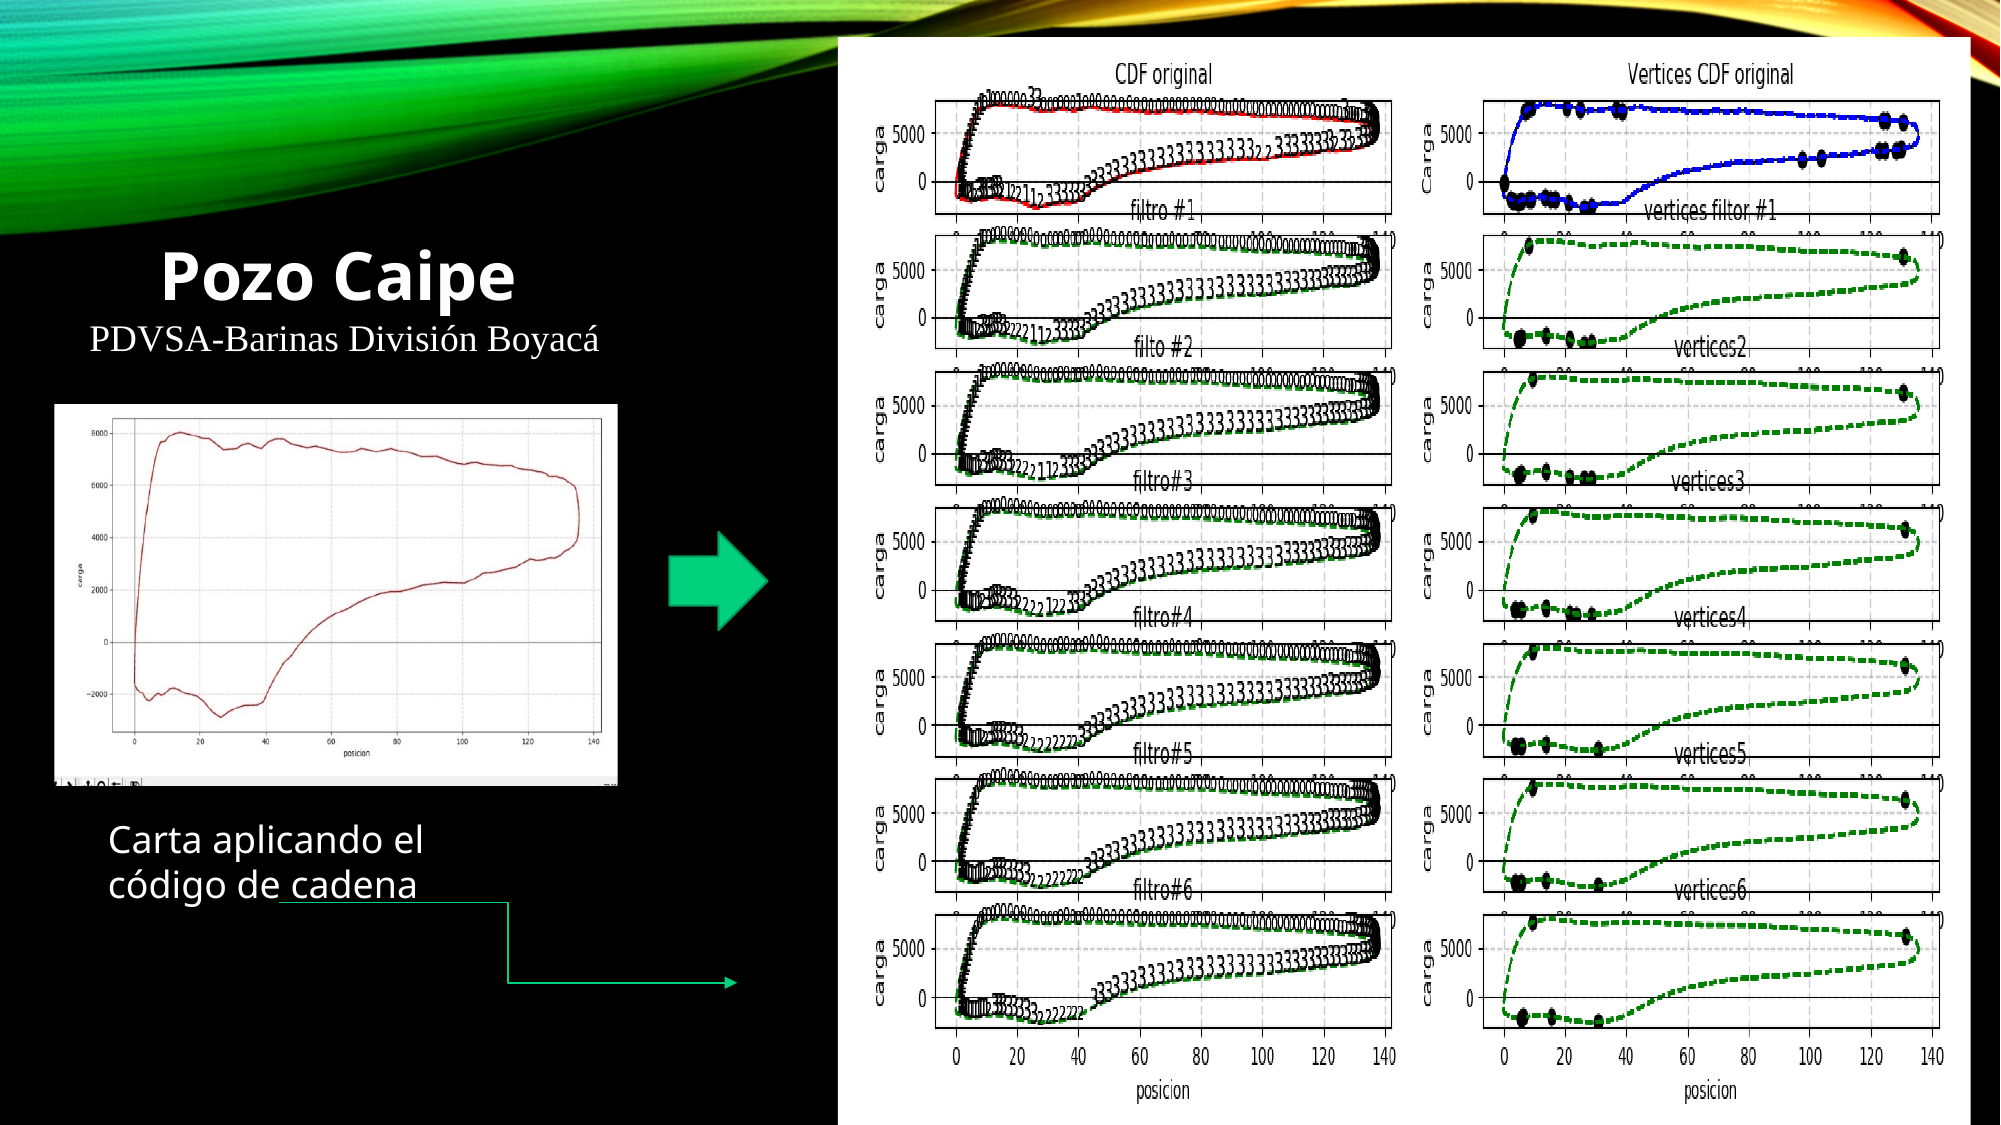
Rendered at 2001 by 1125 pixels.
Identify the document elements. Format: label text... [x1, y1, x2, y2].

picture [0, 0, 2000, 1125]
text_box [668, 530, 769, 632]
text_box PDVSA-Barinas División Boyacá [74, 306, 616, 367]
picture [54, 404, 618, 786]
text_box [279, 902, 738, 983]
text_box Pozo Caipe [144, 226, 587, 306]
text_box Carta aplicando el código de cadena [93, 808, 466, 913]
